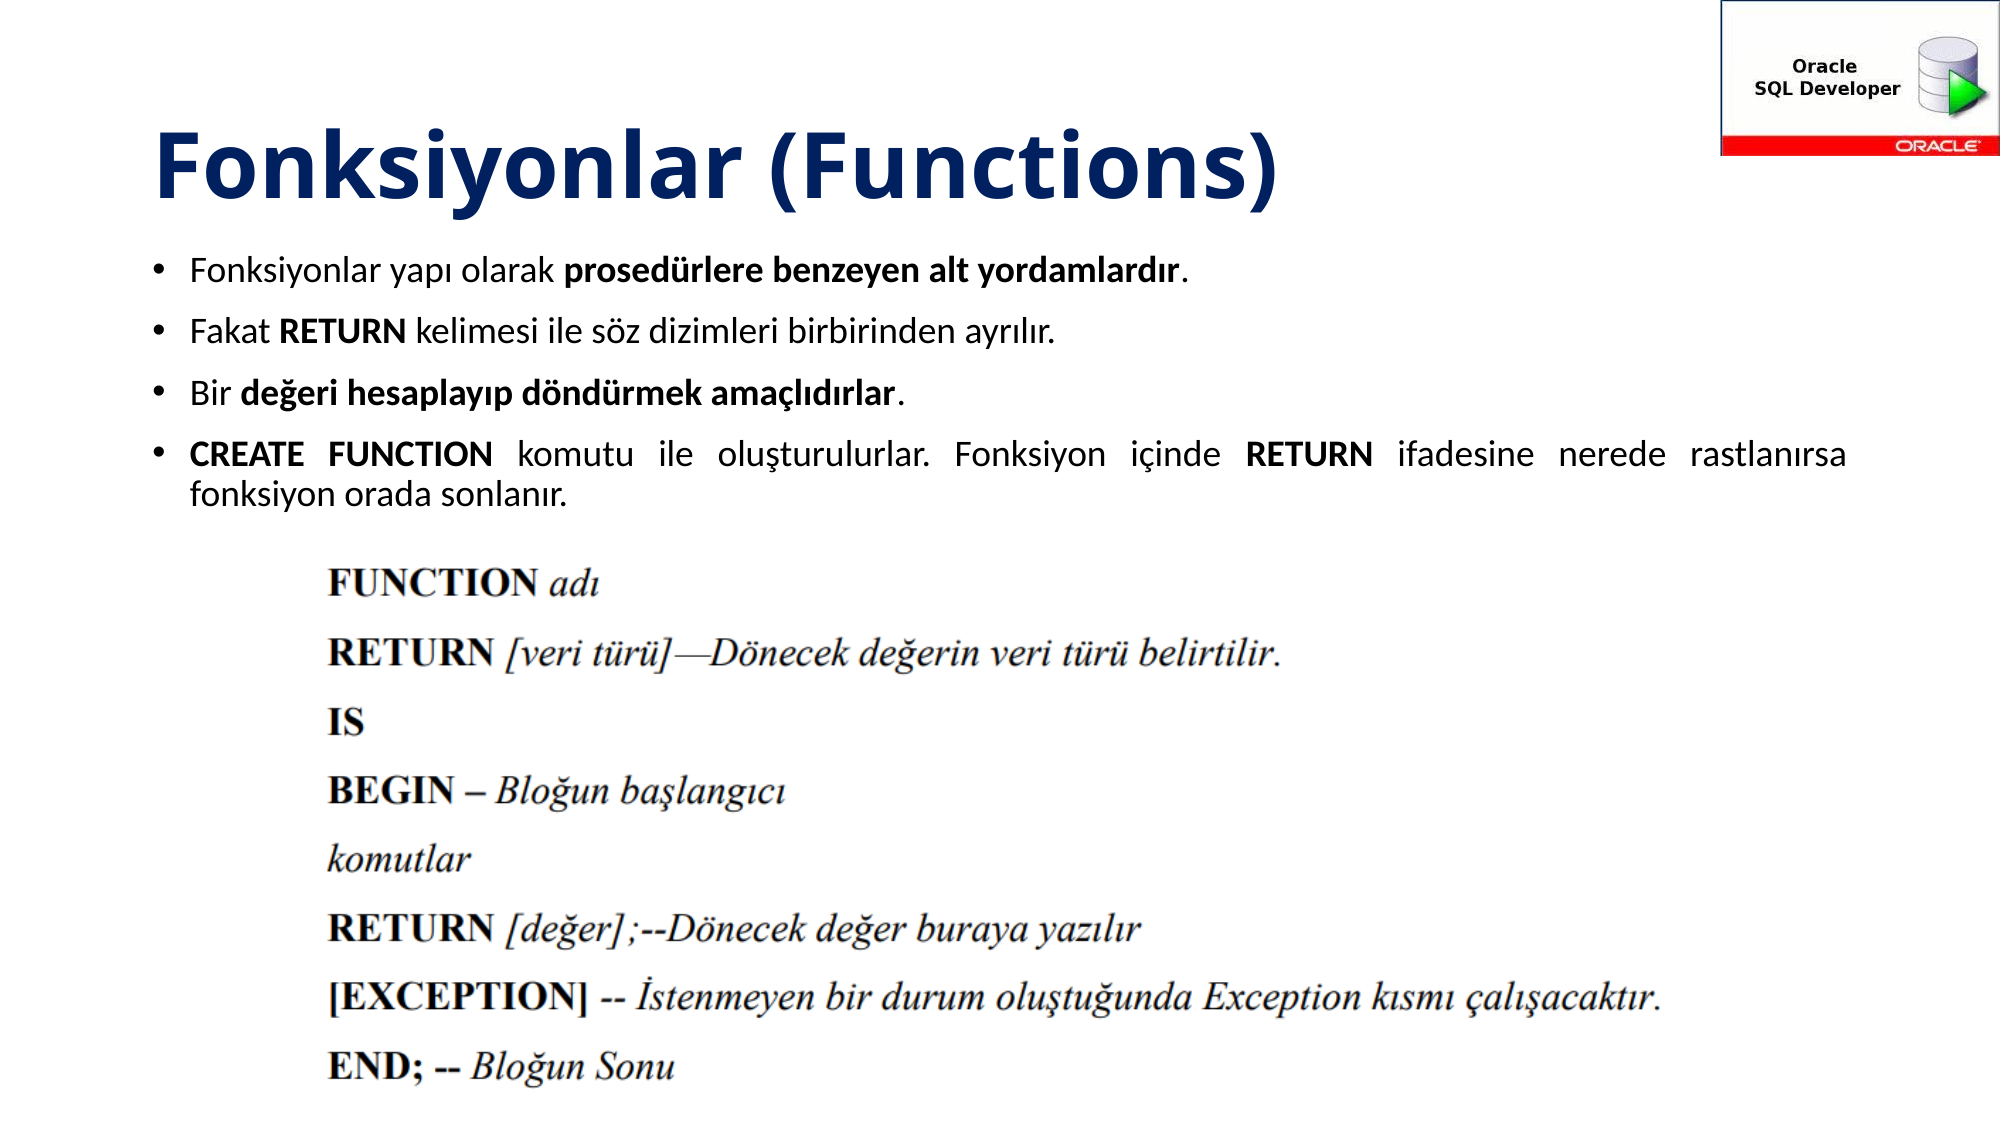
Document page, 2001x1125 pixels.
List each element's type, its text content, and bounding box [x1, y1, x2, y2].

picture [1720, 0, 2000, 156]
title Fonksiyonlar (Functions) [137, 59, 1863, 242]
picture [315, 549, 1685, 1099]
list Fonksiyonlar yapı olarak prosedürlere benzeyen alt yordamlardır. Fakat RETURN kelimesi ile söz dizimleri birbirinden ayrılır. Bir değeri hesaplayıp döndürmek amaçlıdırlar. CREATE FUNCTION komutu ile oluşturulurlar. Fonksiyon içinde RETURN ifadesine nerede rastlanırsa fonksiyon orada sonlanır. [137, 242, 1863, 536]
